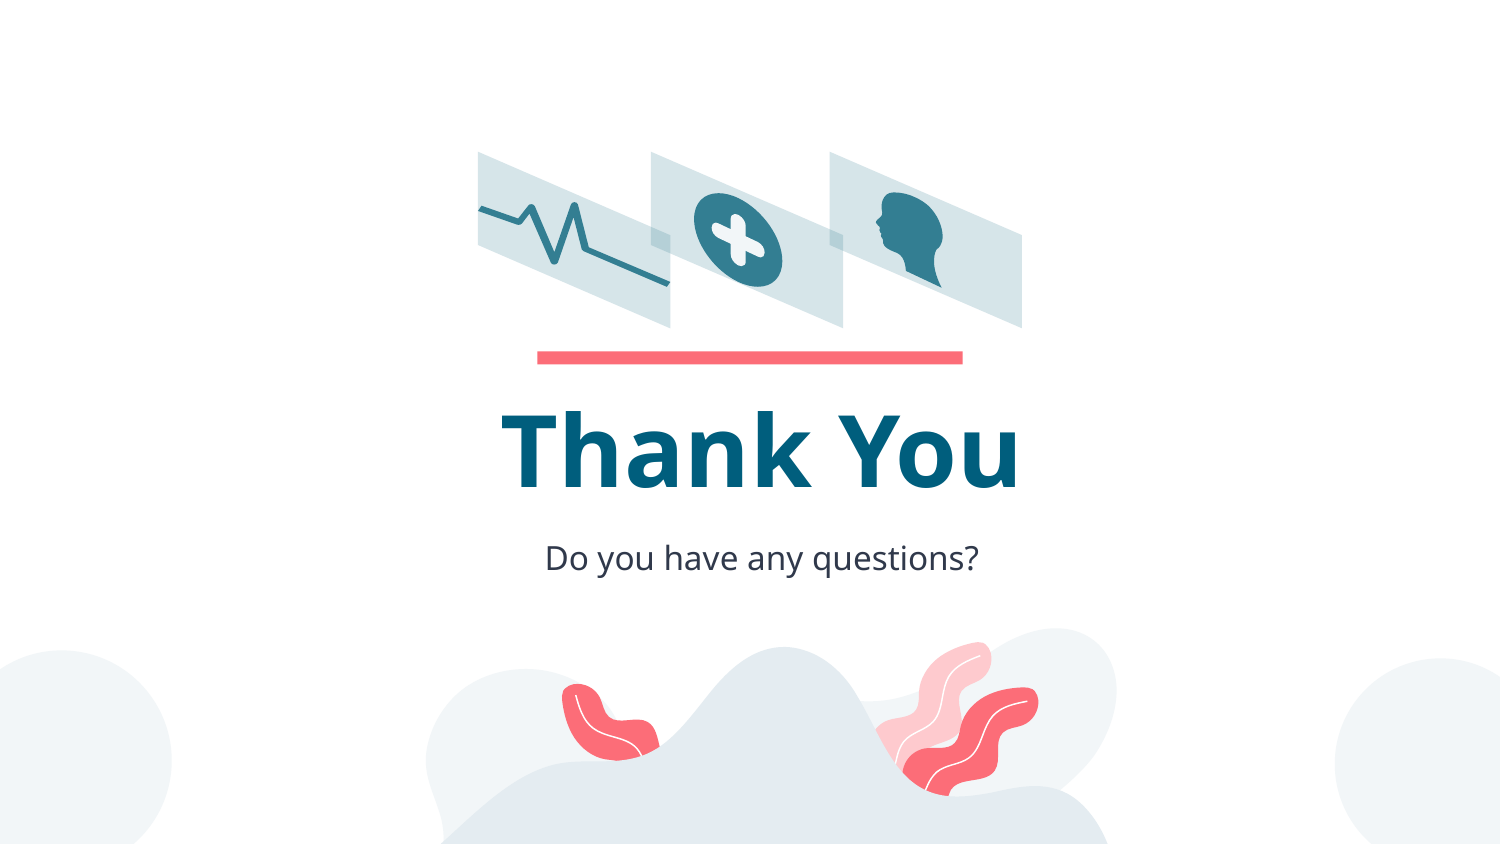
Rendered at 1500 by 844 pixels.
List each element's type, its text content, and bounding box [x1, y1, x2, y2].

title Thank You [205, 401, 1320, 493]
subtitle Do you have any questions? [395, 524, 1129, 590]
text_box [477, 151, 1023, 329]
